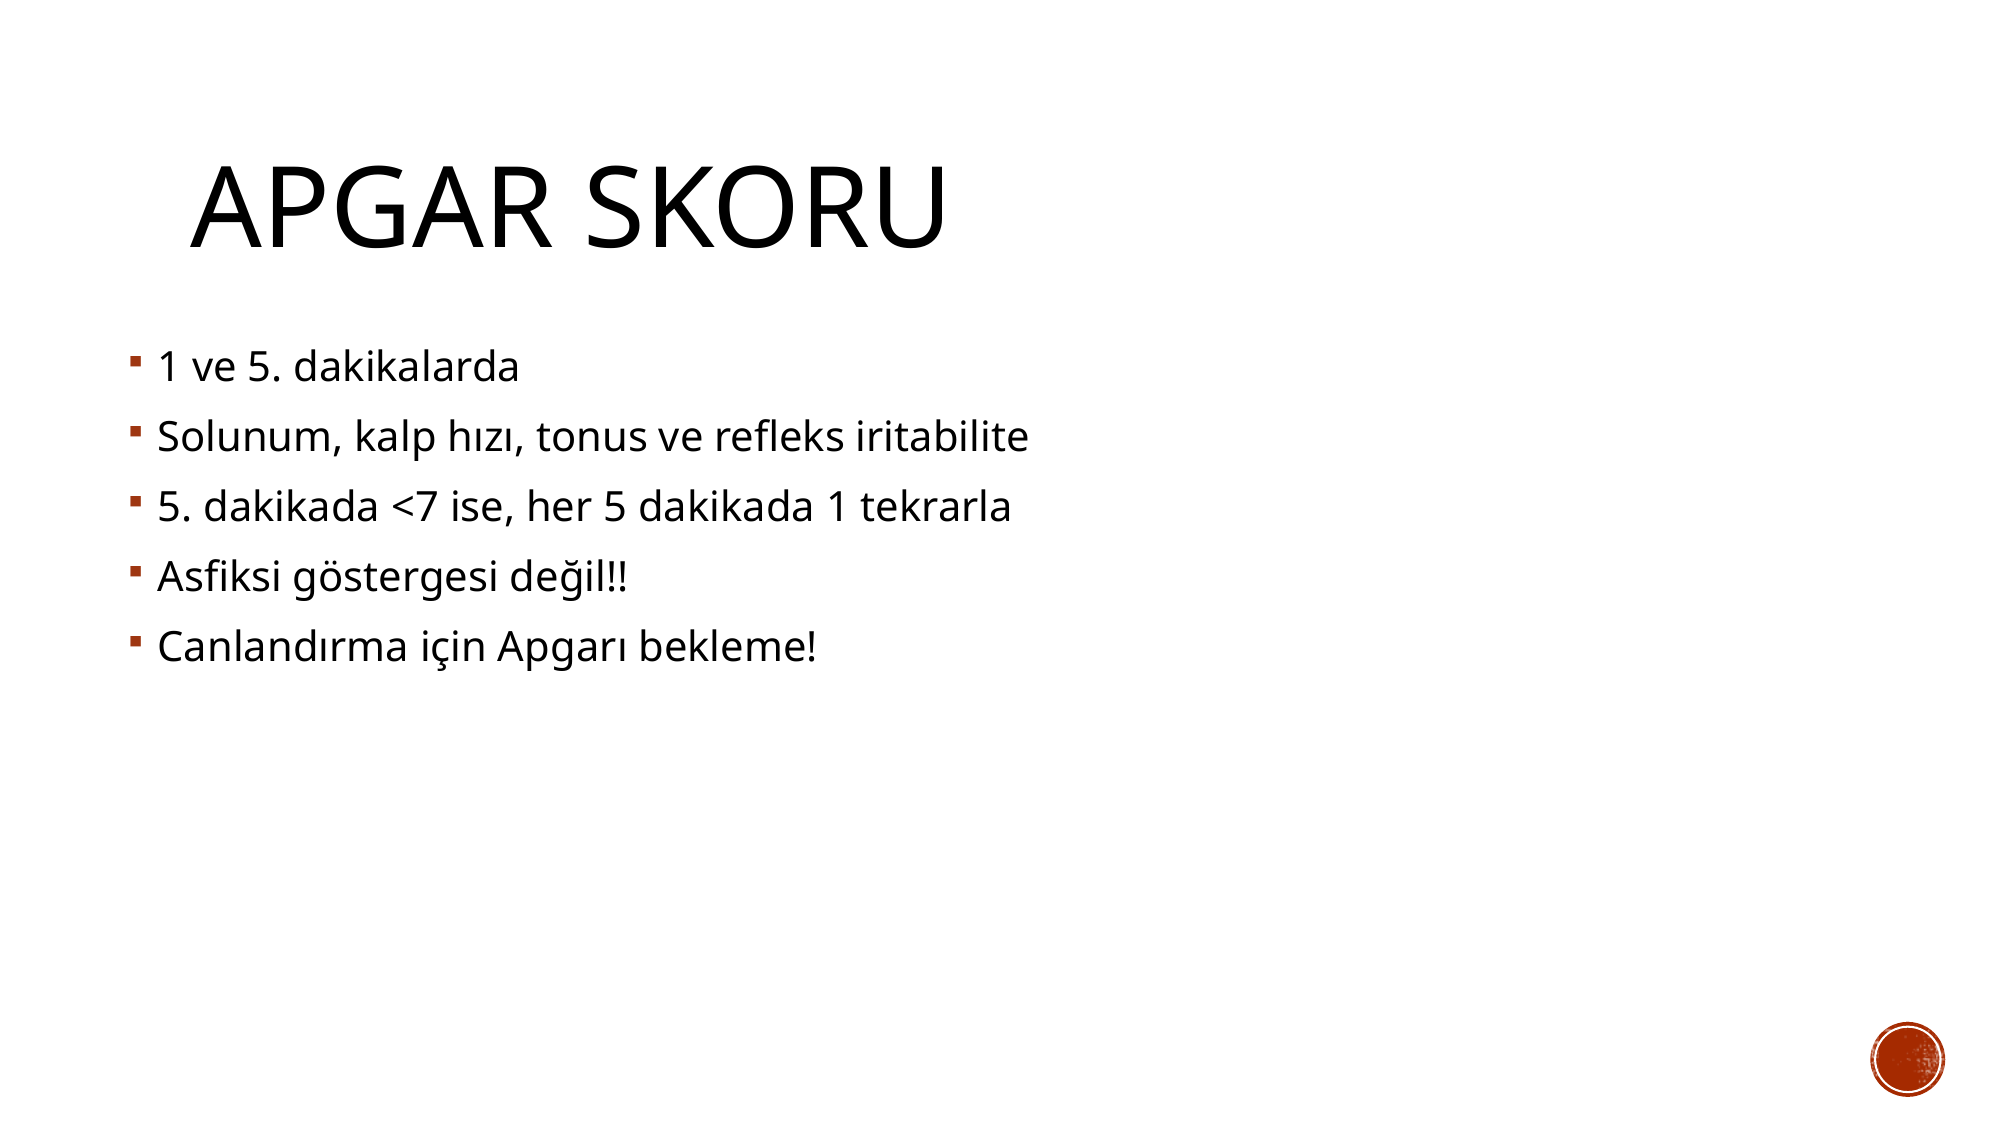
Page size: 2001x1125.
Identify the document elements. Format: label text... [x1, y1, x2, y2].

list 1 ve 5. dakikalarda Solunum, kalp hızı, tonus ve refleks iritabilite 5. dakikada <7 ise, her 5 dakikada 1 tekrarla Asfiksi göstergesi değil!! Canlandırma için Apgarı bekleme! [112, 338, 1818, 882]
title Apgar skoru [175, 79, 1826, 344]
